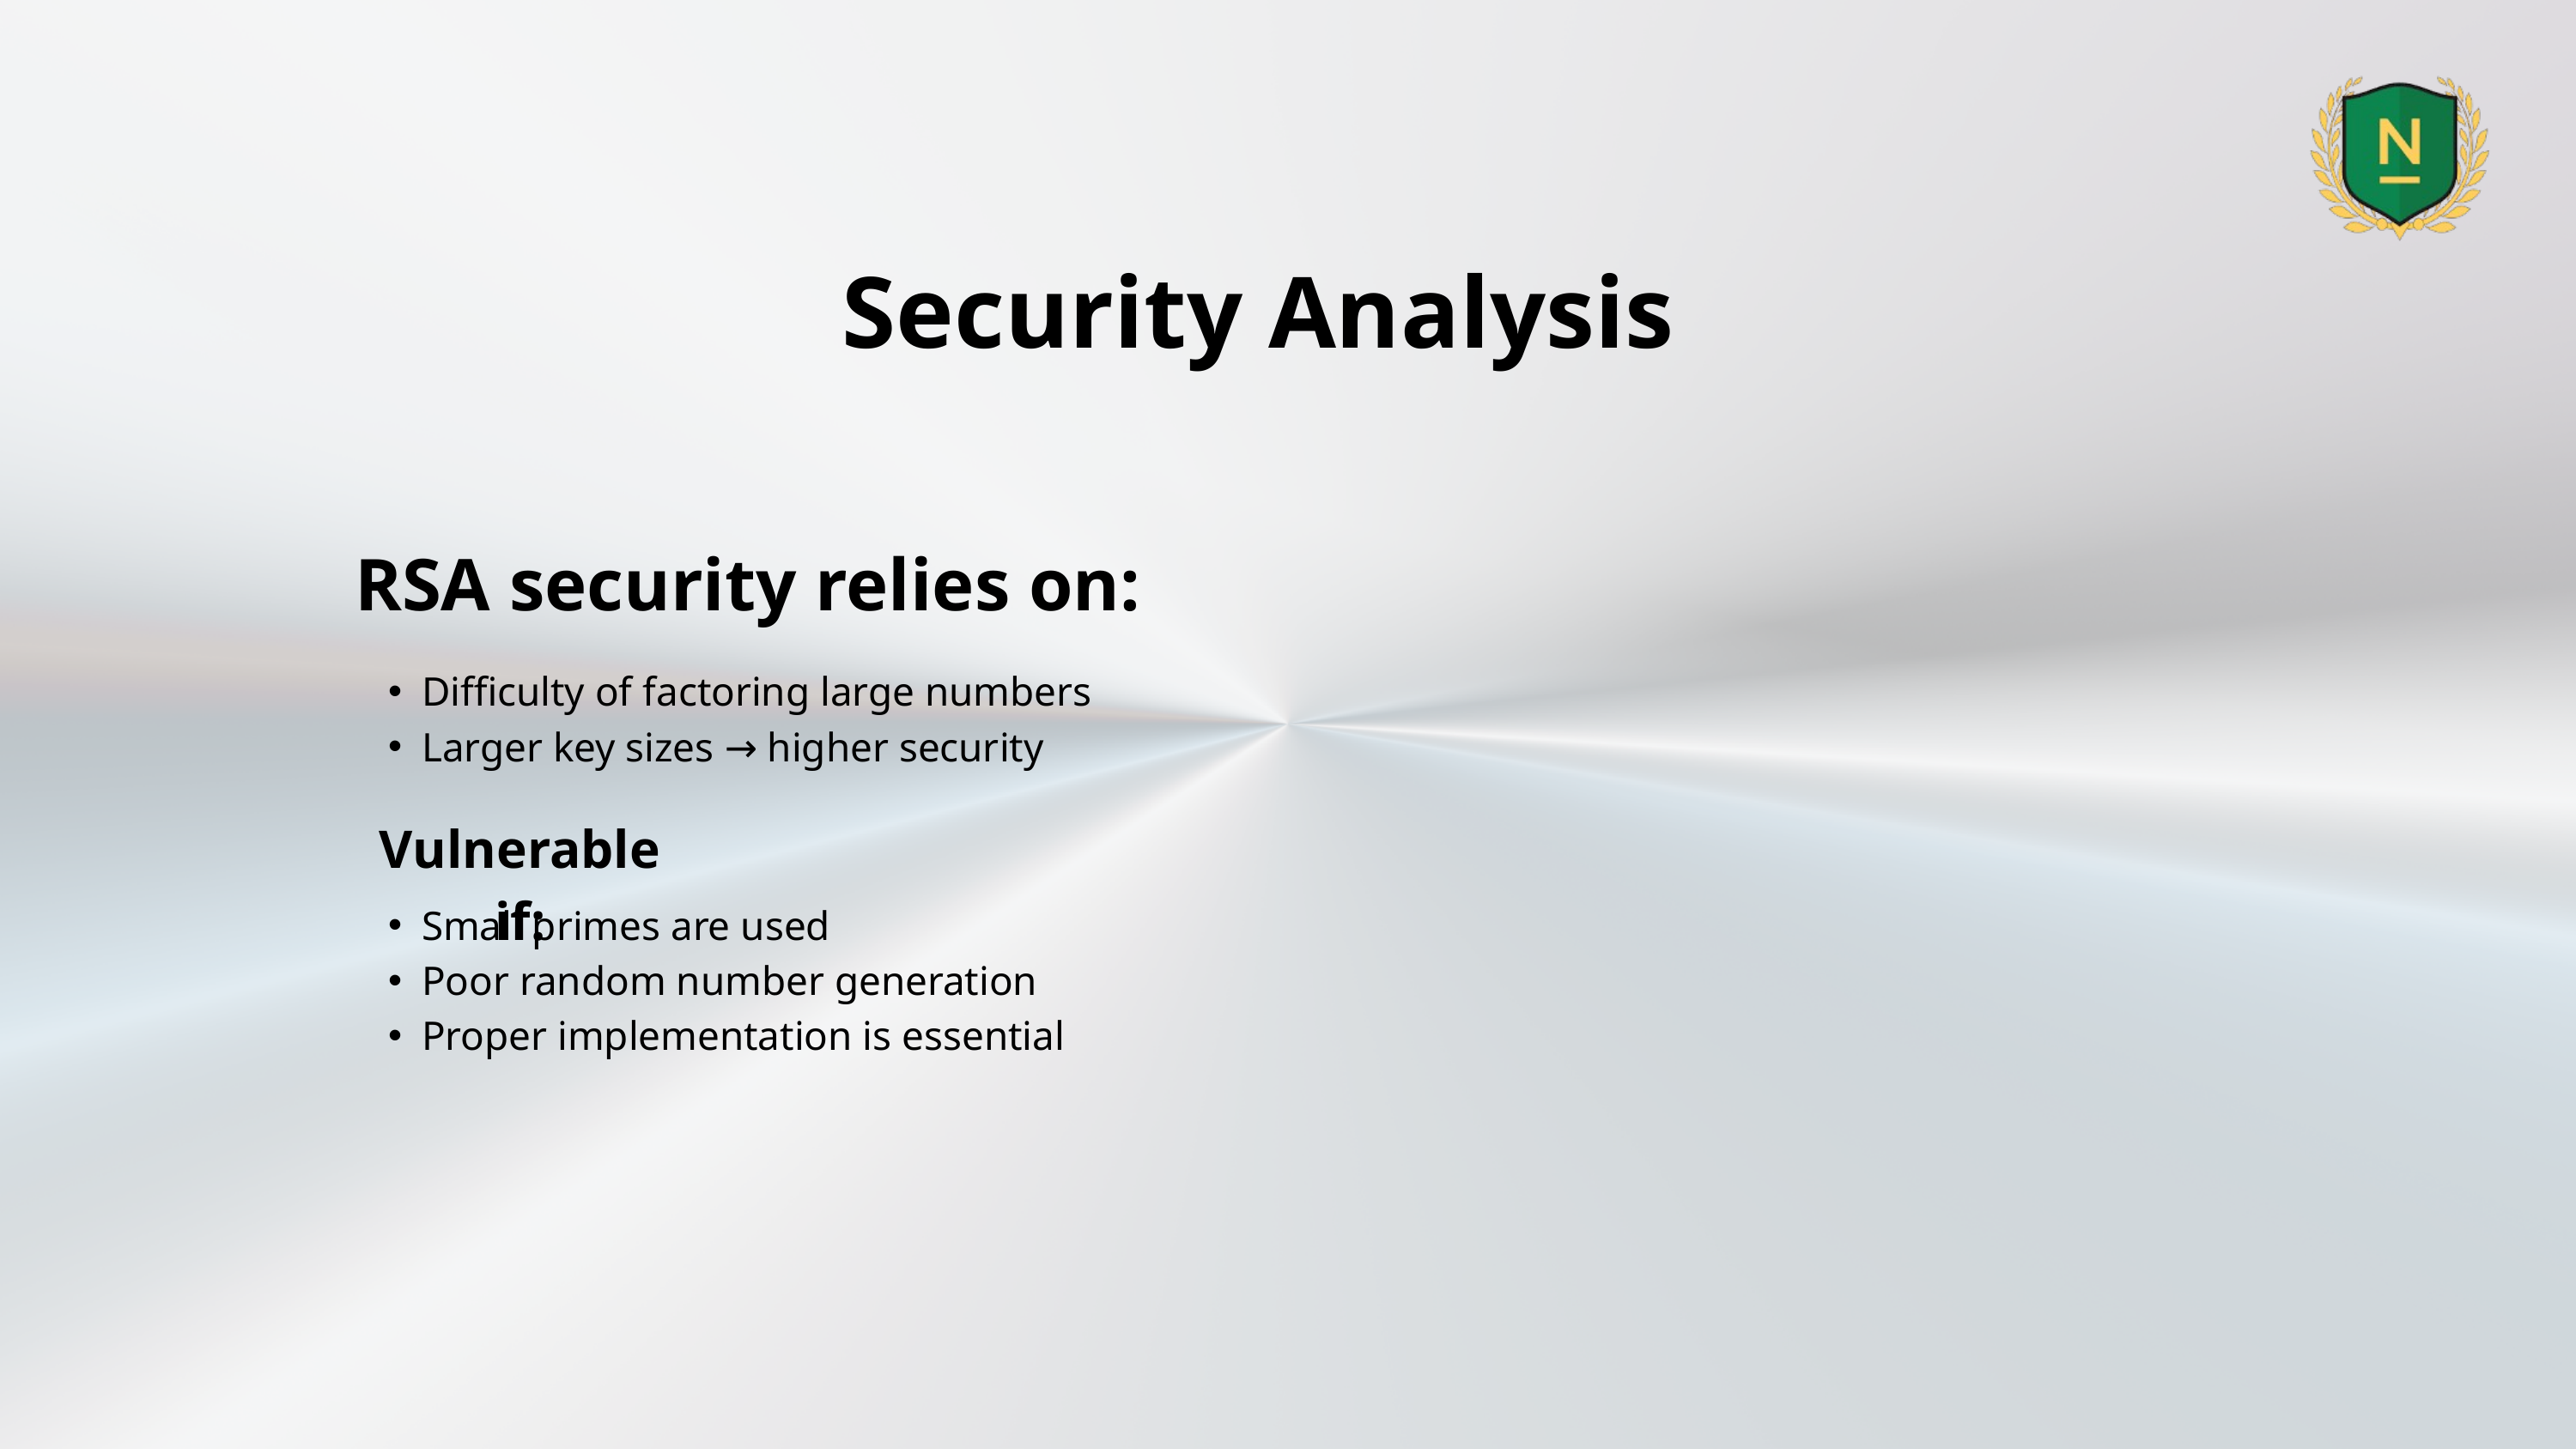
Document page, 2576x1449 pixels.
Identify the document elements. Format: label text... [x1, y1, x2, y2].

text_box Difficulty of factoring large numbers Larger key sizes → higher security [355, 659, 1259, 825]
text_box [0, 0, 2576, 1449]
text_box Vulnerable if: [355, 805, 686, 951]
text_box Security Analysis [489, 229, 2027, 367]
text_box [2305, 68, 2495, 251]
text_box Small primes are used Poor random number generation Proper implementation is essential [355, 838, 1259, 1113]
text_box RSA security relies on: [355, 524, 1893, 625]
